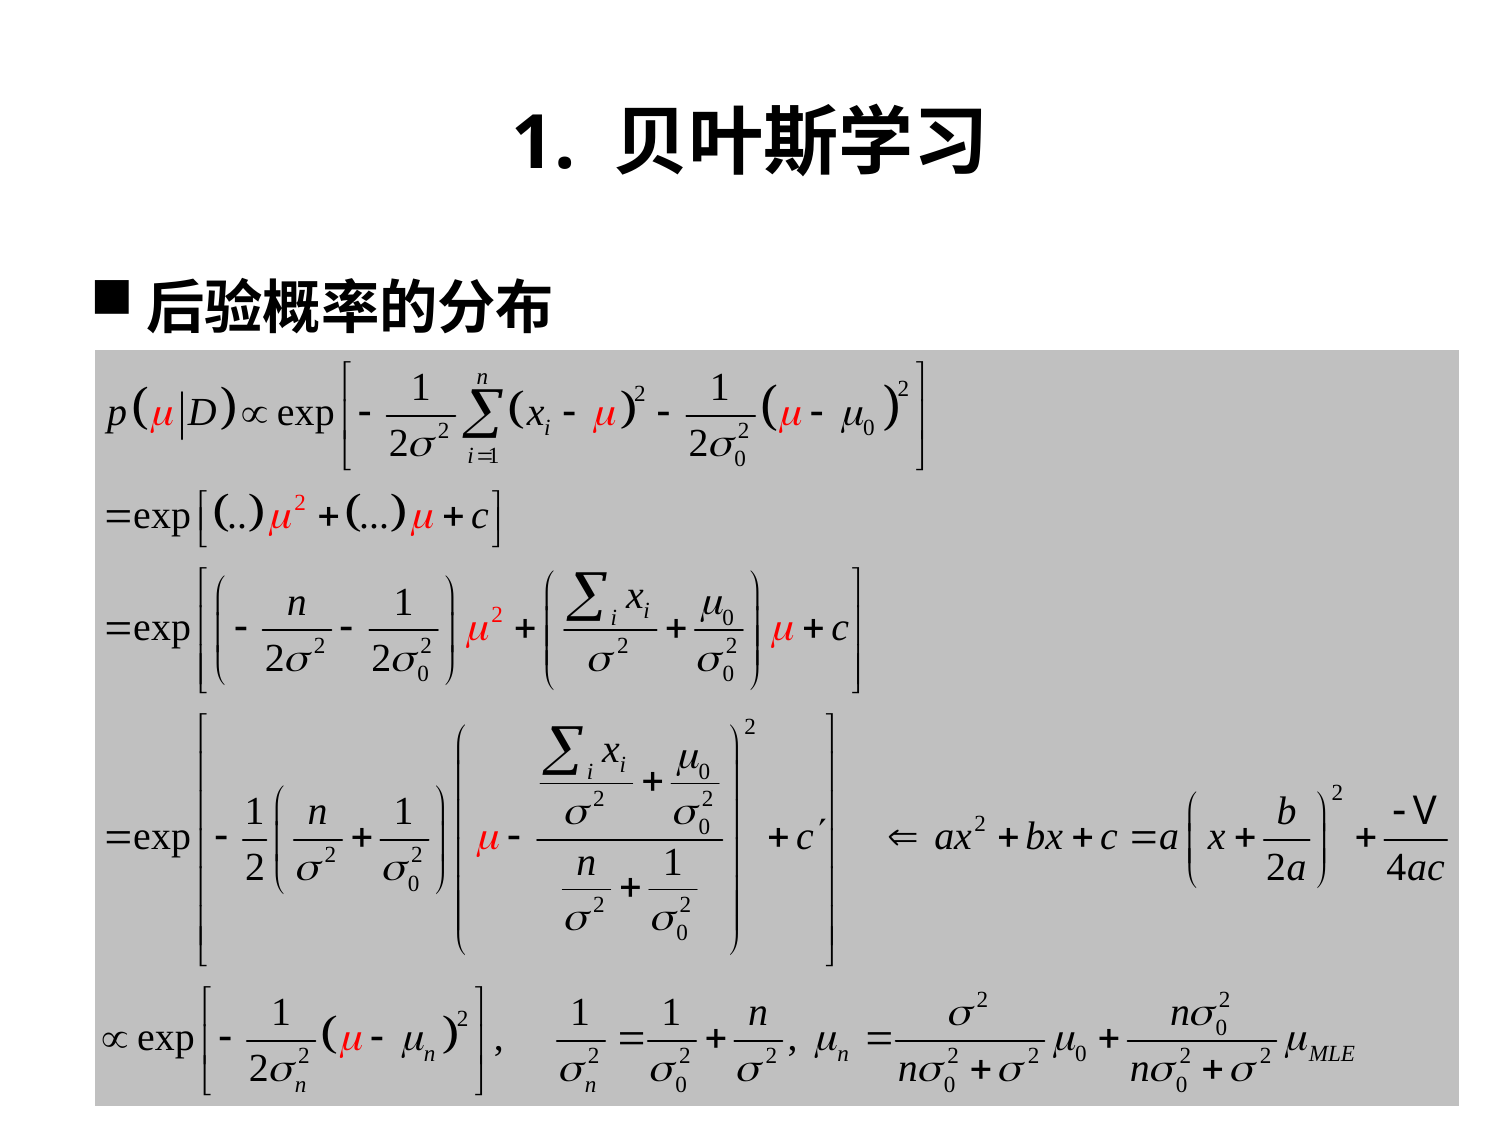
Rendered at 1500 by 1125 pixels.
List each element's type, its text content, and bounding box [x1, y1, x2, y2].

list 后验概率的分布 [75, 262, 1425, 1005]
title 1. 贝叶斯学习 [75, 45, 1425, 233]
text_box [94, 349, 1459, 1107]
